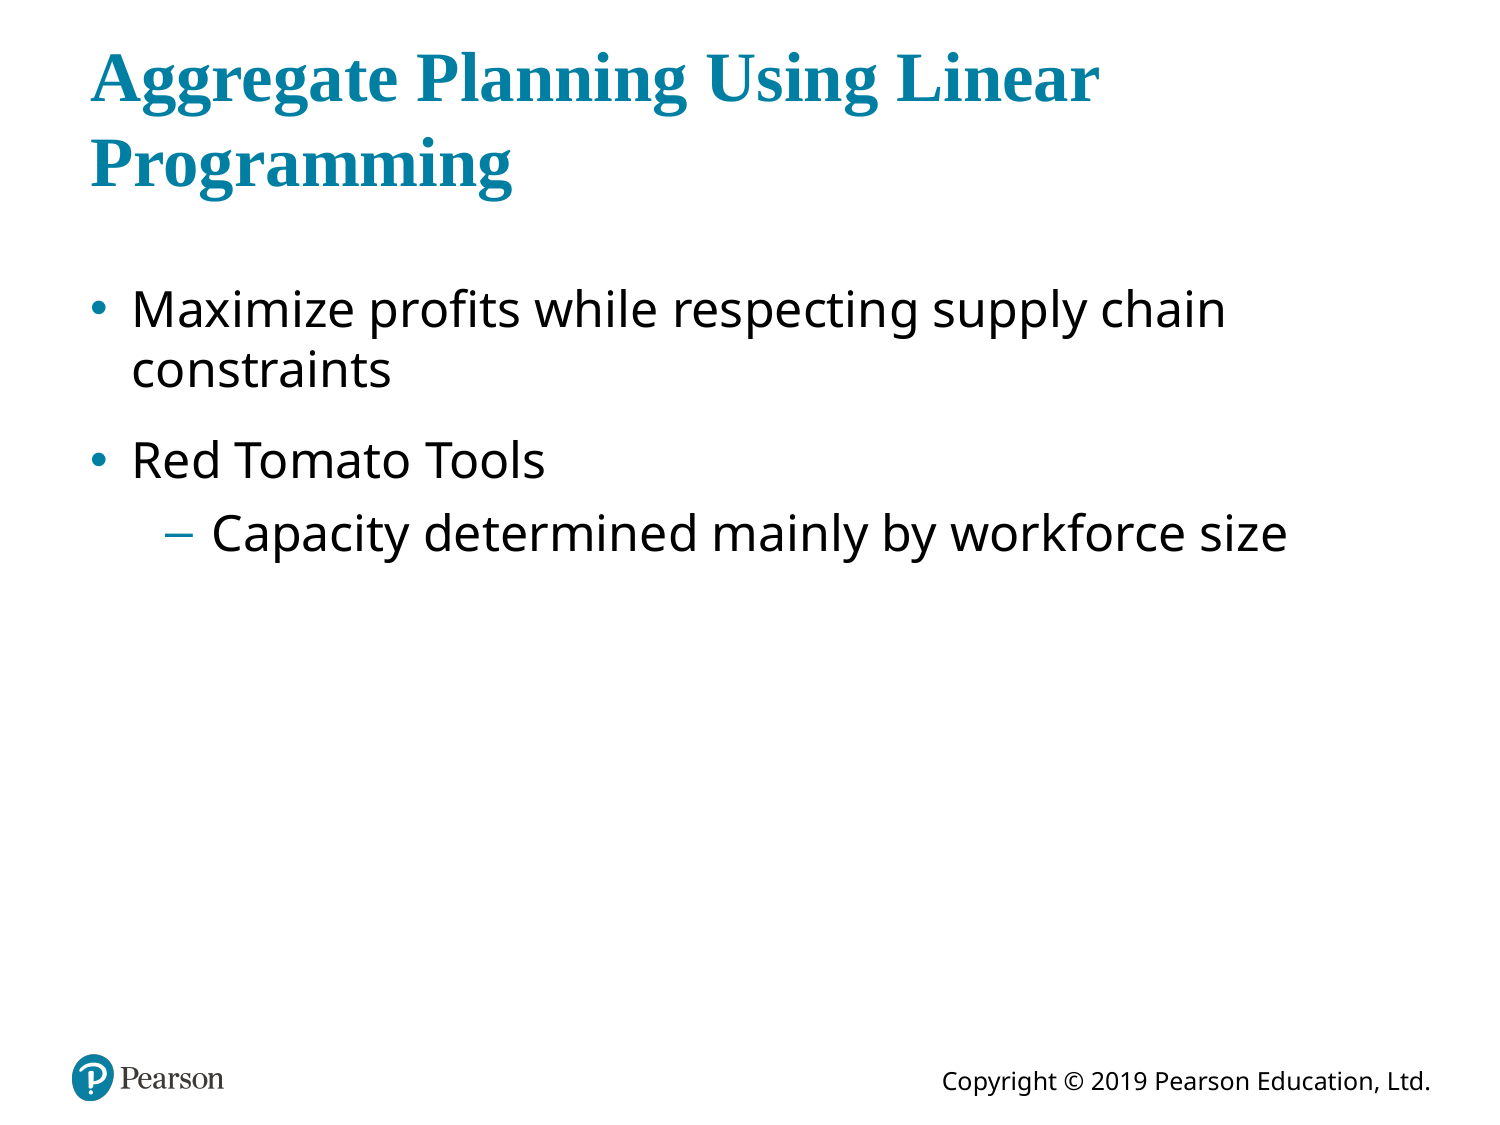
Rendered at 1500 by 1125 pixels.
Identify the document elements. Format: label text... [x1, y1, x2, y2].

title Aggregate Planning Using Linear Programming [75, 0, 1425, 216]
picture [80, 1063, 106, 1088]
picture [72, 1054, 88, 1070]
picture [98, 1054, 224, 1101]
picture [72, 1087, 83, 1101]
list Maximize profits while respecting supply chain constraints Red Tomato Tools Capacity determined mainly by workforce size [75, 262, 1425, 931]
